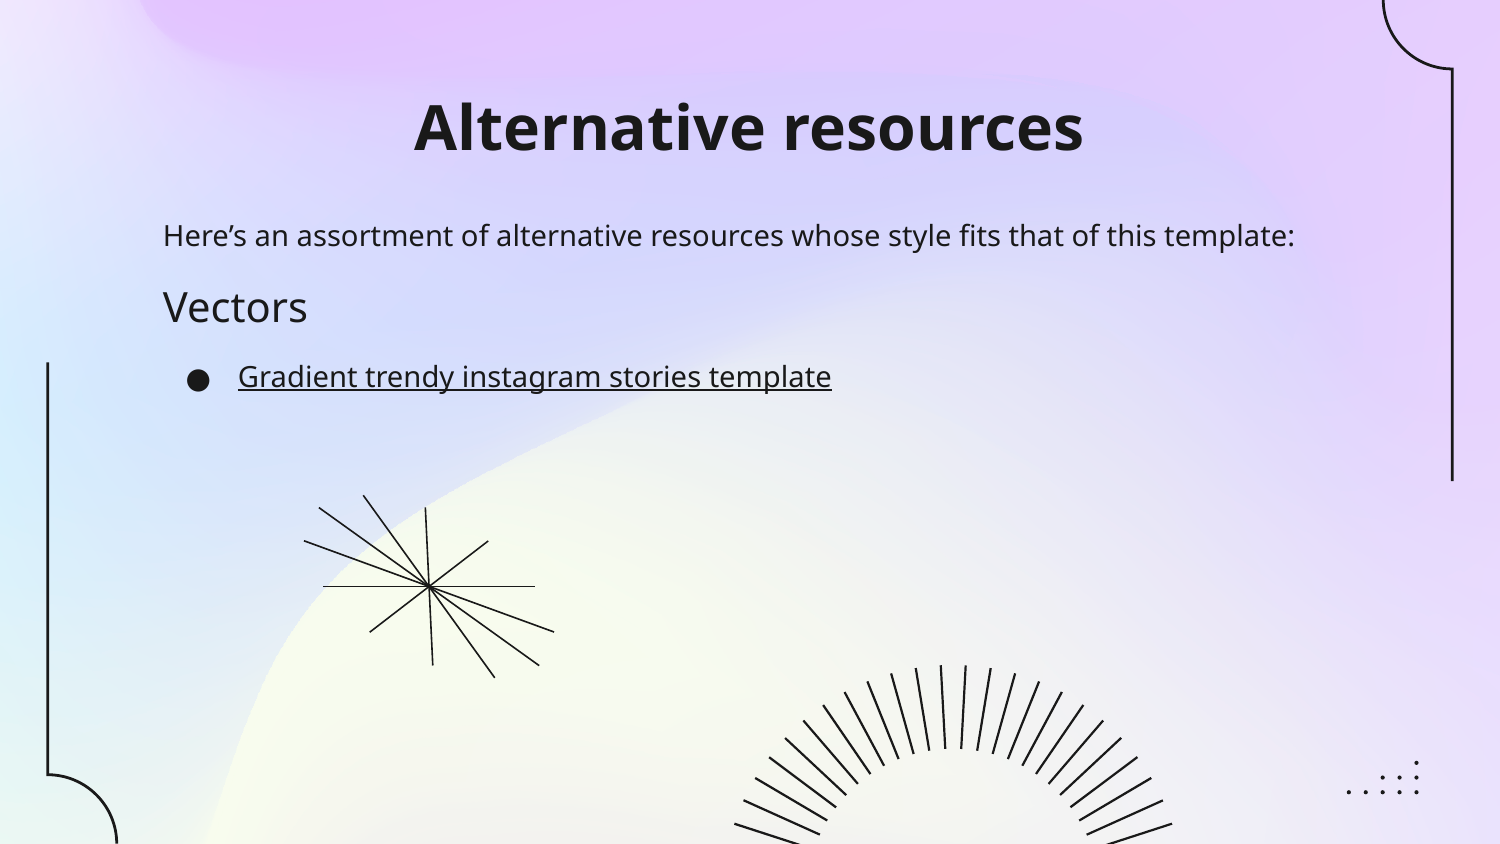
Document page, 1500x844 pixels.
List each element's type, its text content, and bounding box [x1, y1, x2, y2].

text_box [723, 664, 1183, 844]
text_box [1381, 0, 1454, 482]
title Alternative resources [118, 72, 1382, 167]
list Here’s an assortment of alternative resources whose style fits that of this template: Vectors Gradient trendy instagram stories template [147, 197, 1353, 703]
text_box [46, 362, 119, 844]
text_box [1346, 760, 1419, 795]
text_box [303, 494, 555, 679]
